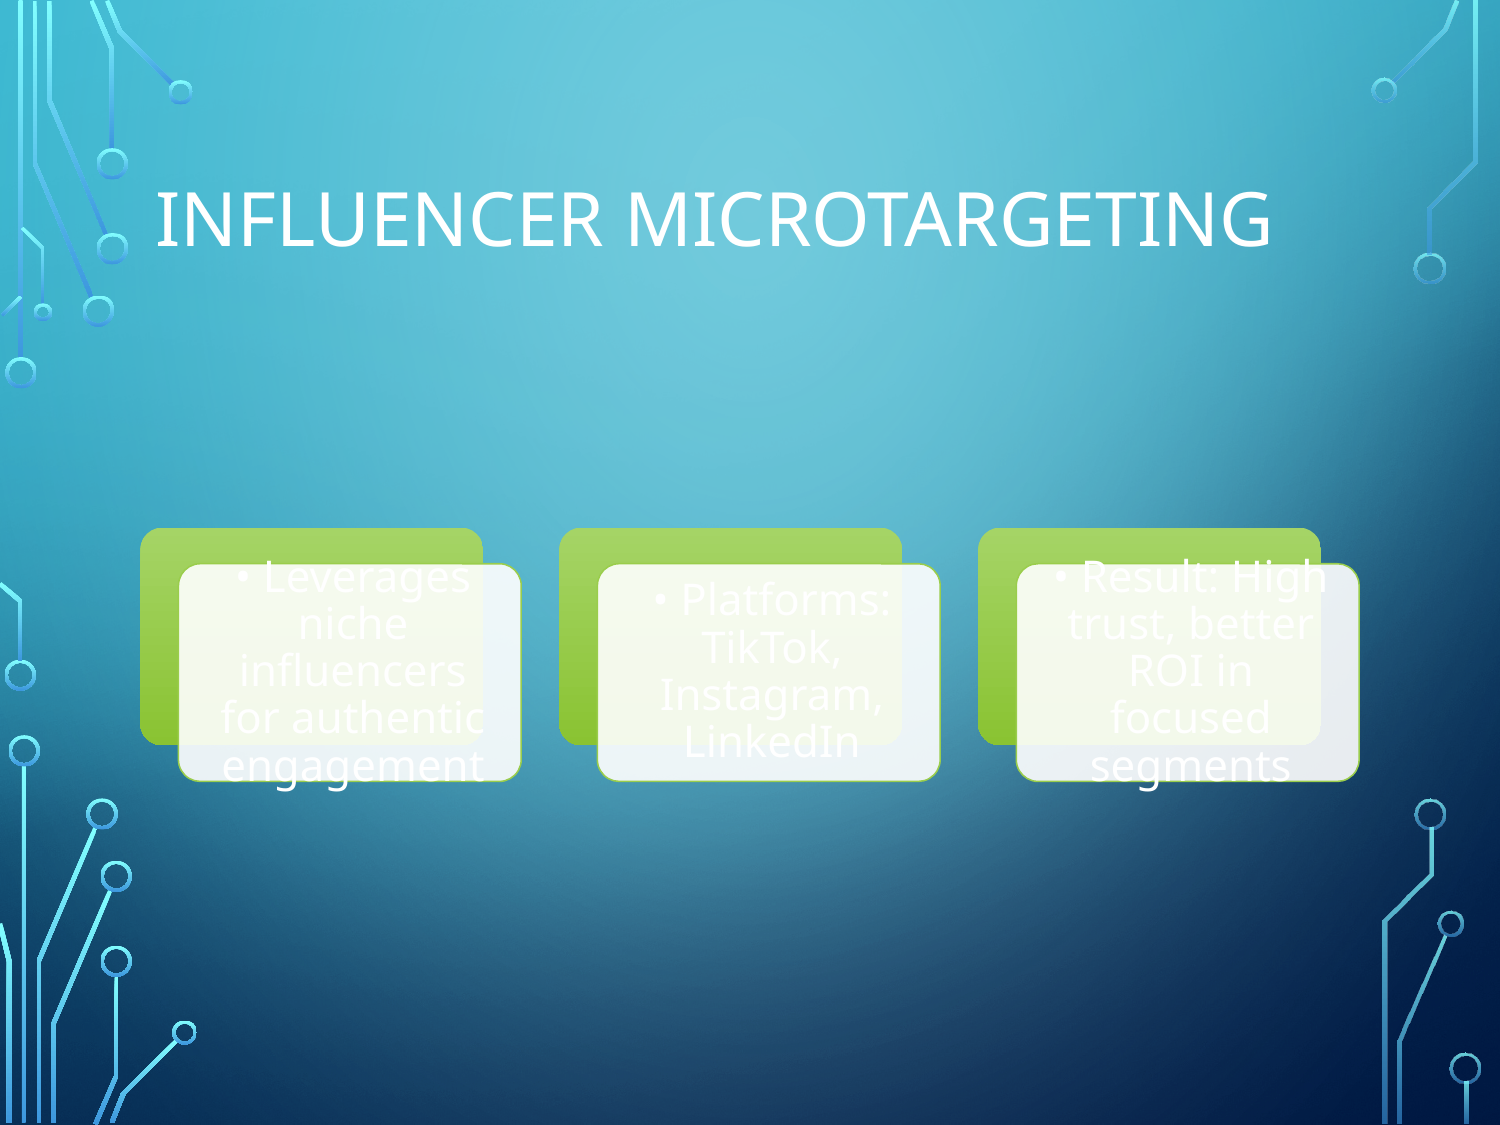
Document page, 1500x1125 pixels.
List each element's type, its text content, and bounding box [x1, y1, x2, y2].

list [140, 396, 1360, 913]
title Influencer Microtargeting [140, 101, 1360, 344]
